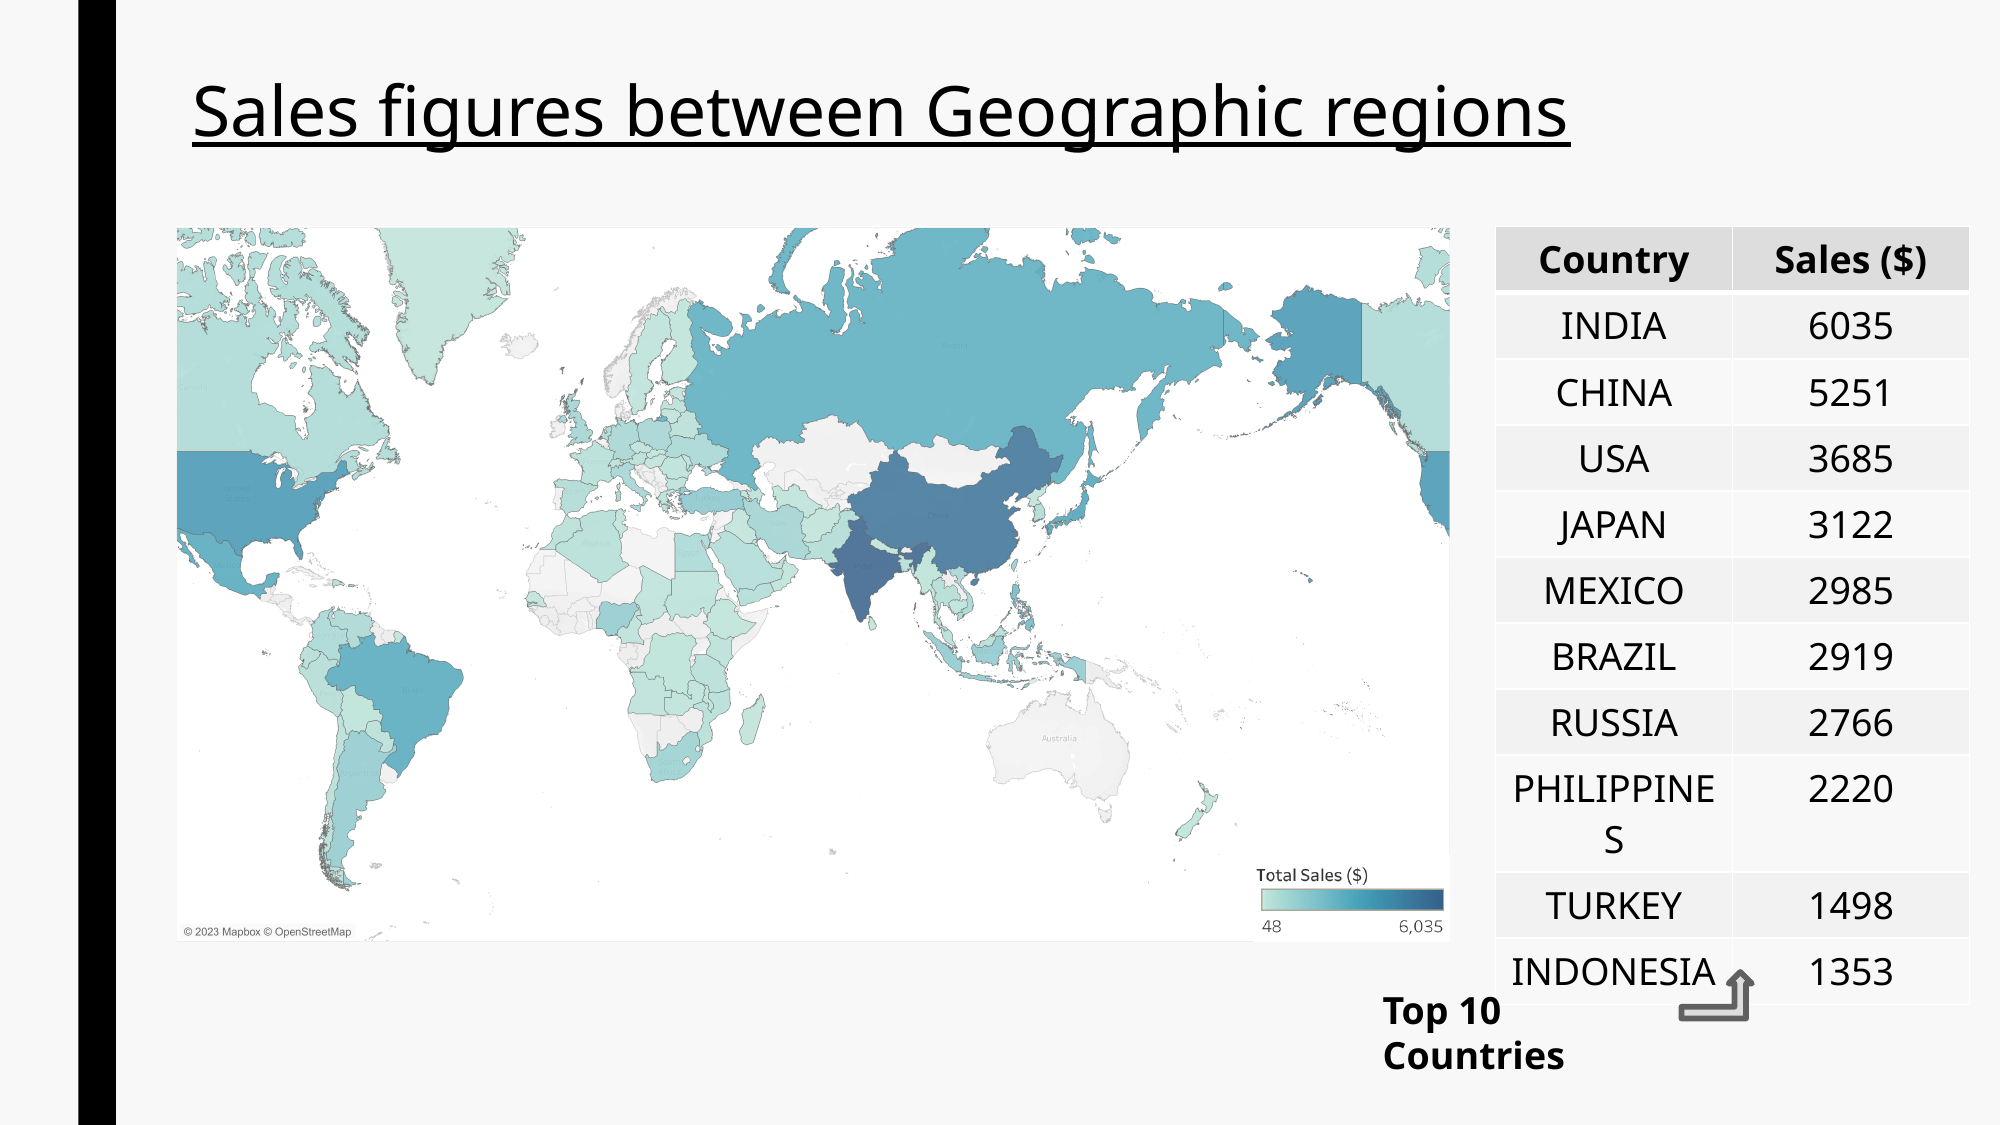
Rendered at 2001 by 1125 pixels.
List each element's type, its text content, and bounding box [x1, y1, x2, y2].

table_cell 3122 [1733, 492, 1969, 556]
table_header Country [1496, 227, 1732, 290]
table_cell PHILIPPINES [1496, 756, 1732, 871]
table_cell 5251 [1733, 360, 1969, 424]
text_box [1682, 969, 1755, 1022]
table_cell BRAZIL [1496, 624, 1732, 688]
table_cell INDIA [1496, 295, 1732, 358]
table_cell TURKEY [1496, 873, 1732, 937]
table_cell MEXICO [1496, 558, 1732, 622]
table_cell CHINA [1496, 360, 1732, 424]
table_cell 2766 [1733, 690, 1969, 754]
table_header Sales ($) [1733, 227, 1969, 290]
table_cell 1353 [1733, 939, 1969, 1004]
title Sales figures between Geographic regions [176, 69, 1752, 201]
table_cell RUSSIA [1496, 690, 1732, 754]
table_cell JAPAN [1496, 492, 1732, 556]
table_cell INDONESIA [1496, 939, 1732, 1003]
picture [176, 226, 1450, 942]
table_cell 3685 [1733, 426, 1969, 490]
table_cell 1498 [1733, 873, 1969, 937]
table_cell 6035 [1733, 295, 1969, 358]
table_cell 2220 [1733, 756, 1969, 871]
table_cell 2985 [1733, 558, 1969, 622]
table_cell USA [1496, 426, 1732, 490]
table_cell 2919 [1733, 624, 1969, 688]
text_box Top 10 Countries [1368, 979, 1682, 1085]
